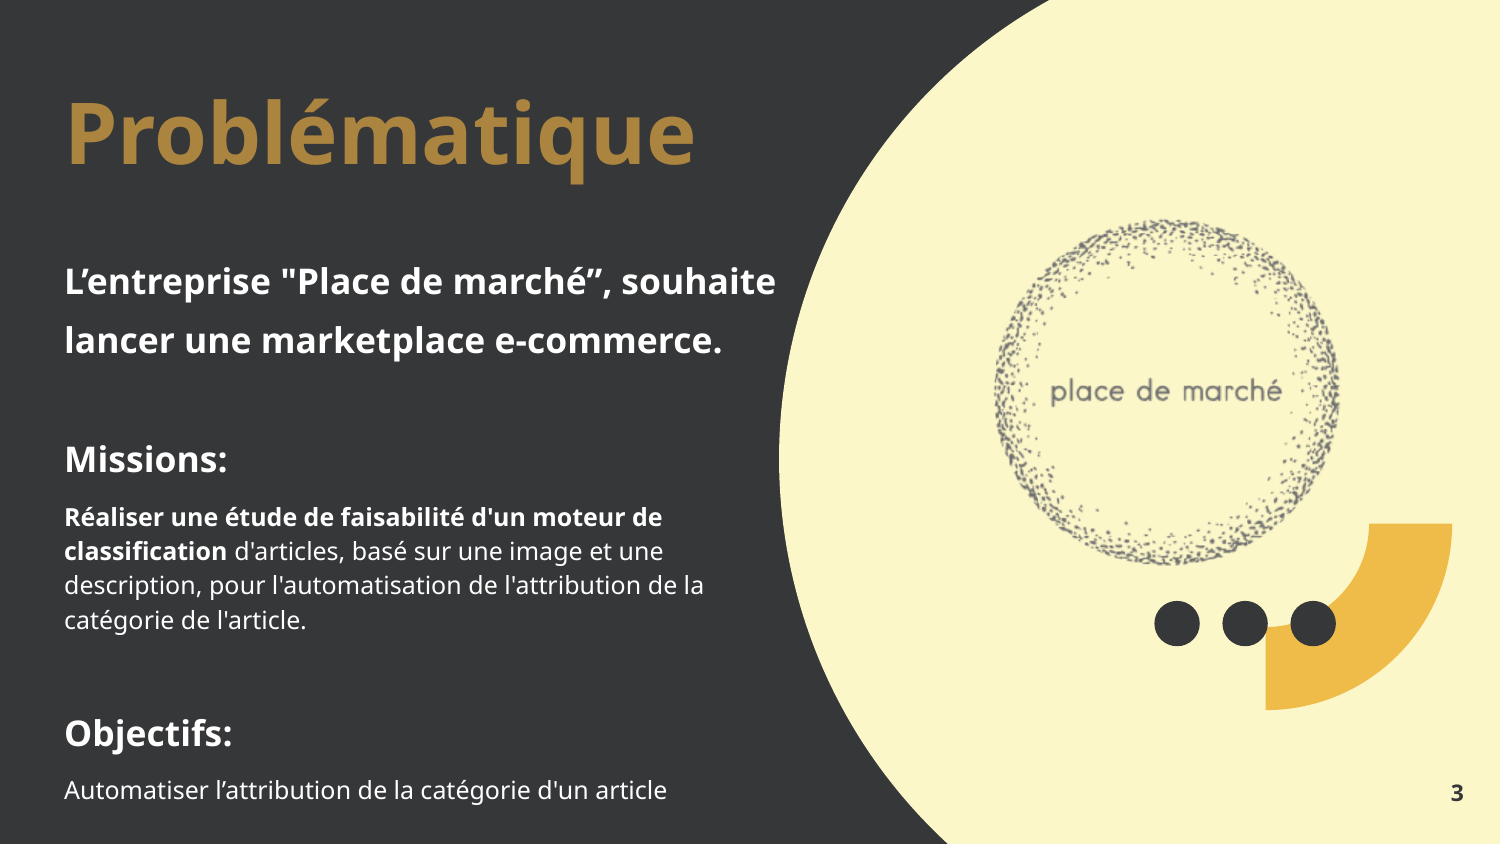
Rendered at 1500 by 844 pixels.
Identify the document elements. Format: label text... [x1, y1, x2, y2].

text_box [779, 0, 1500, 844]
text_box [1154, 600, 1200, 647]
text_box [1290, 600, 1336, 647]
picture [977, 205, 1352, 574]
text_box [1265, 523, 1453, 711]
slide_number ‹#› [1374, 779, 1464, 809]
title Problématique [64, 72, 764, 276]
text_box [1222, 600, 1268, 647]
text_box L’entreprise "Place de marché”, souhaite lancer une marketplace e-commerce. Missions: Réaliser une étude de faisabilité d'un moteur de classification d'articles, basé sur une image et une description, pour l'automatisation de l'attribution de la catégorie de l'article. Objectifs: Automatiser l’attribution de la catégorie d'un article [64, 241, 779, 805]
